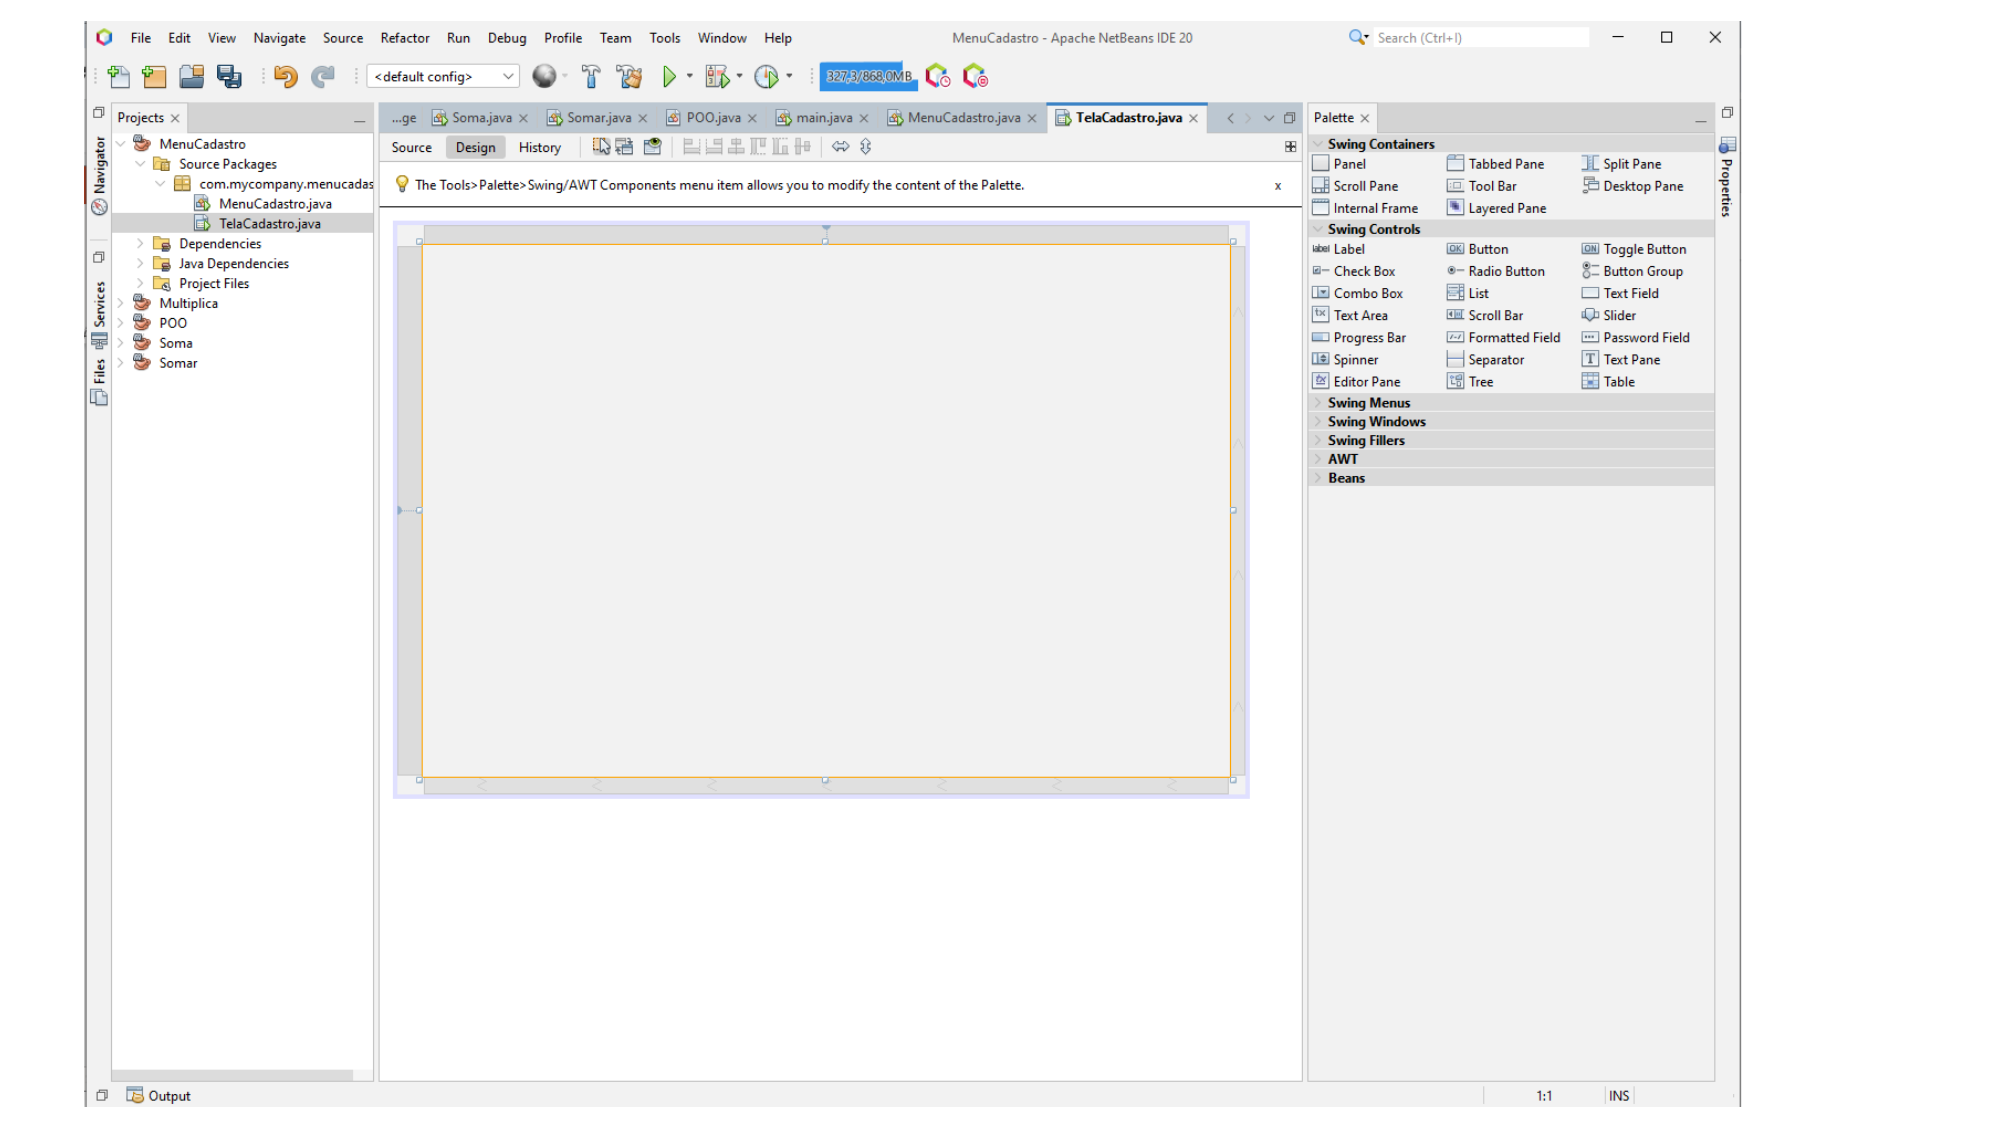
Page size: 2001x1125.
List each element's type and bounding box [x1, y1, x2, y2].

picture [84, 21, 1742, 1107]
